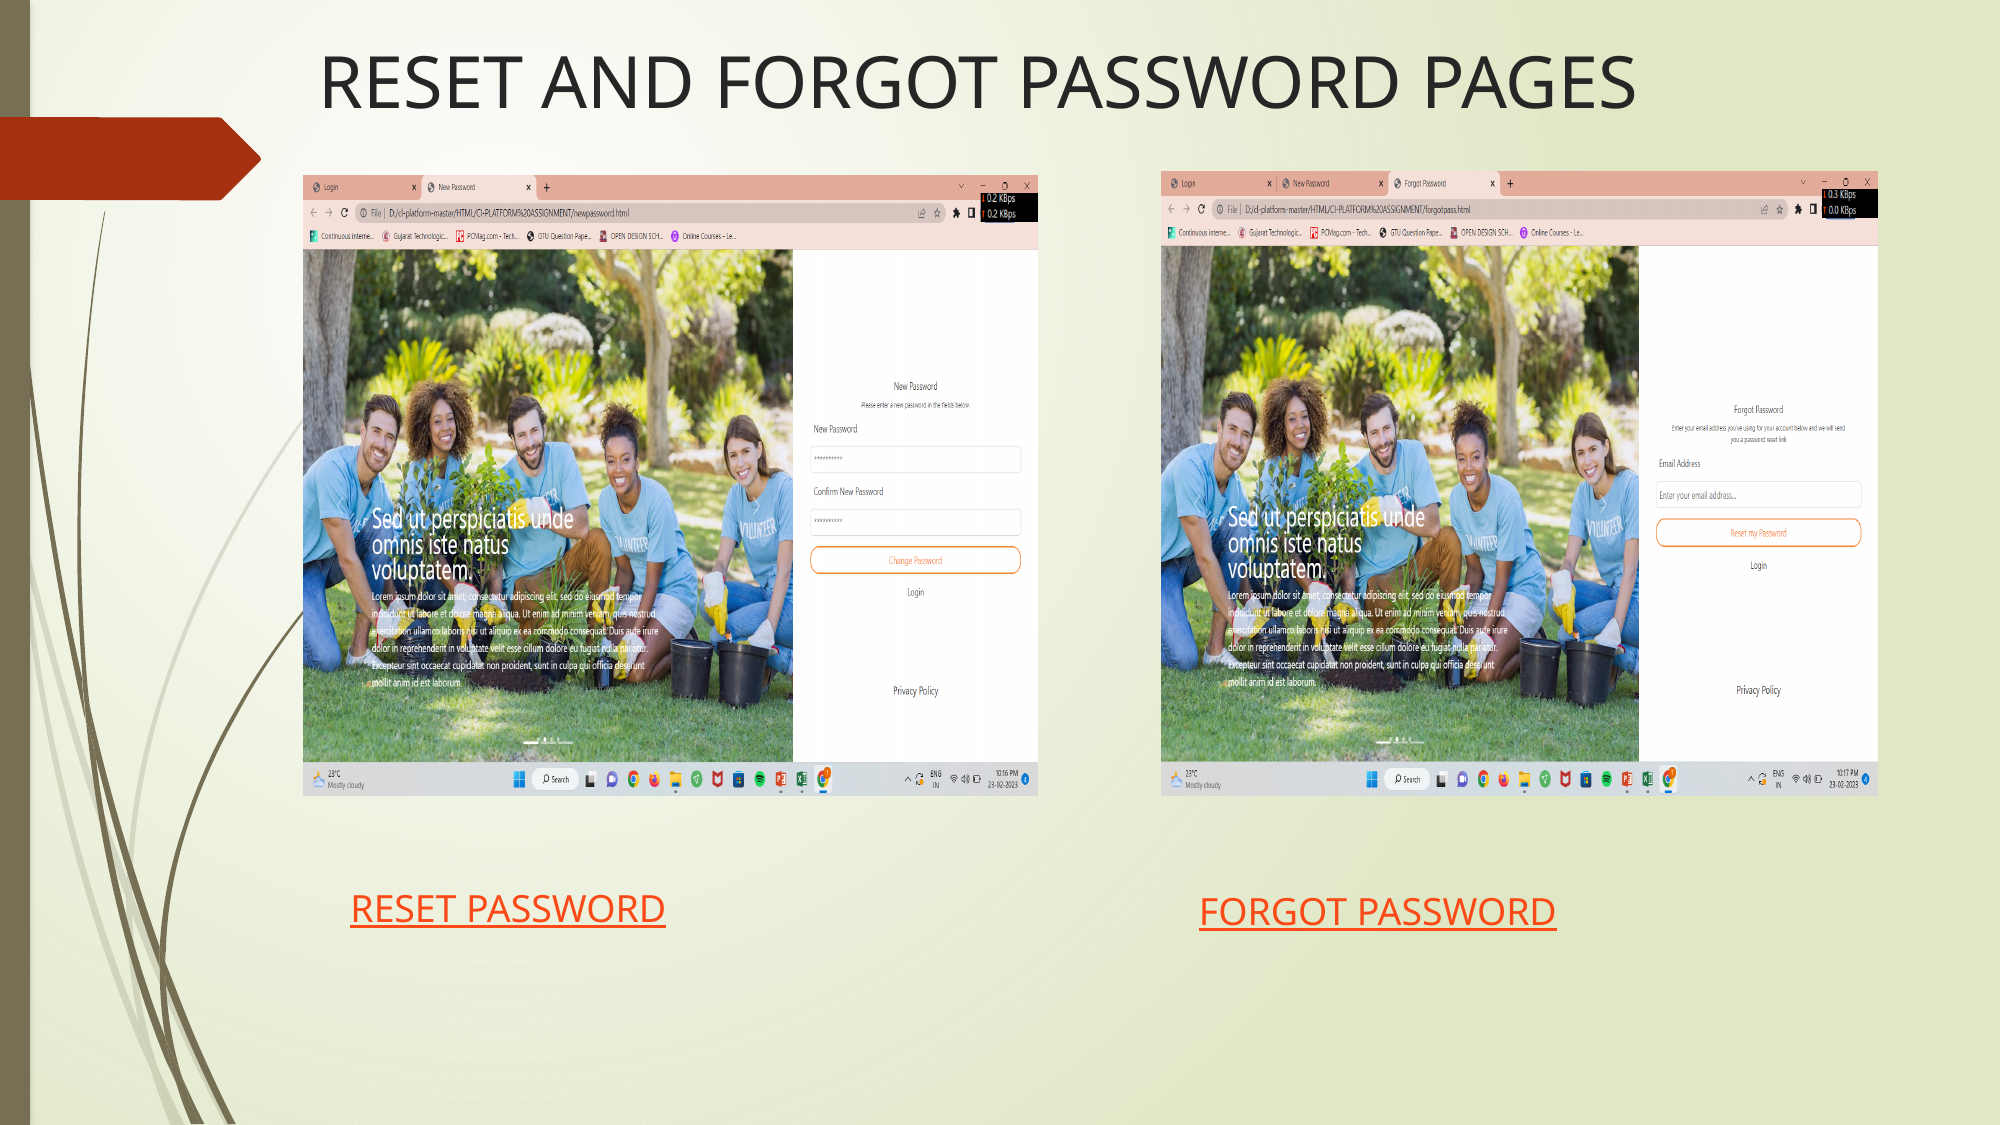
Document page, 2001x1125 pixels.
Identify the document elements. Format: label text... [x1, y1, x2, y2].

title RESET AND FORGOT PASSWORD PAGES [303, 29, 1766, 132]
picture [1161, 171, 1878, 796]
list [303, 175, 1038, 796]
text_box RESET PASSWORD [335, 877, 849, 943]
text_box FORGOT PASSWORD [1184, 880, 1690, 947]
